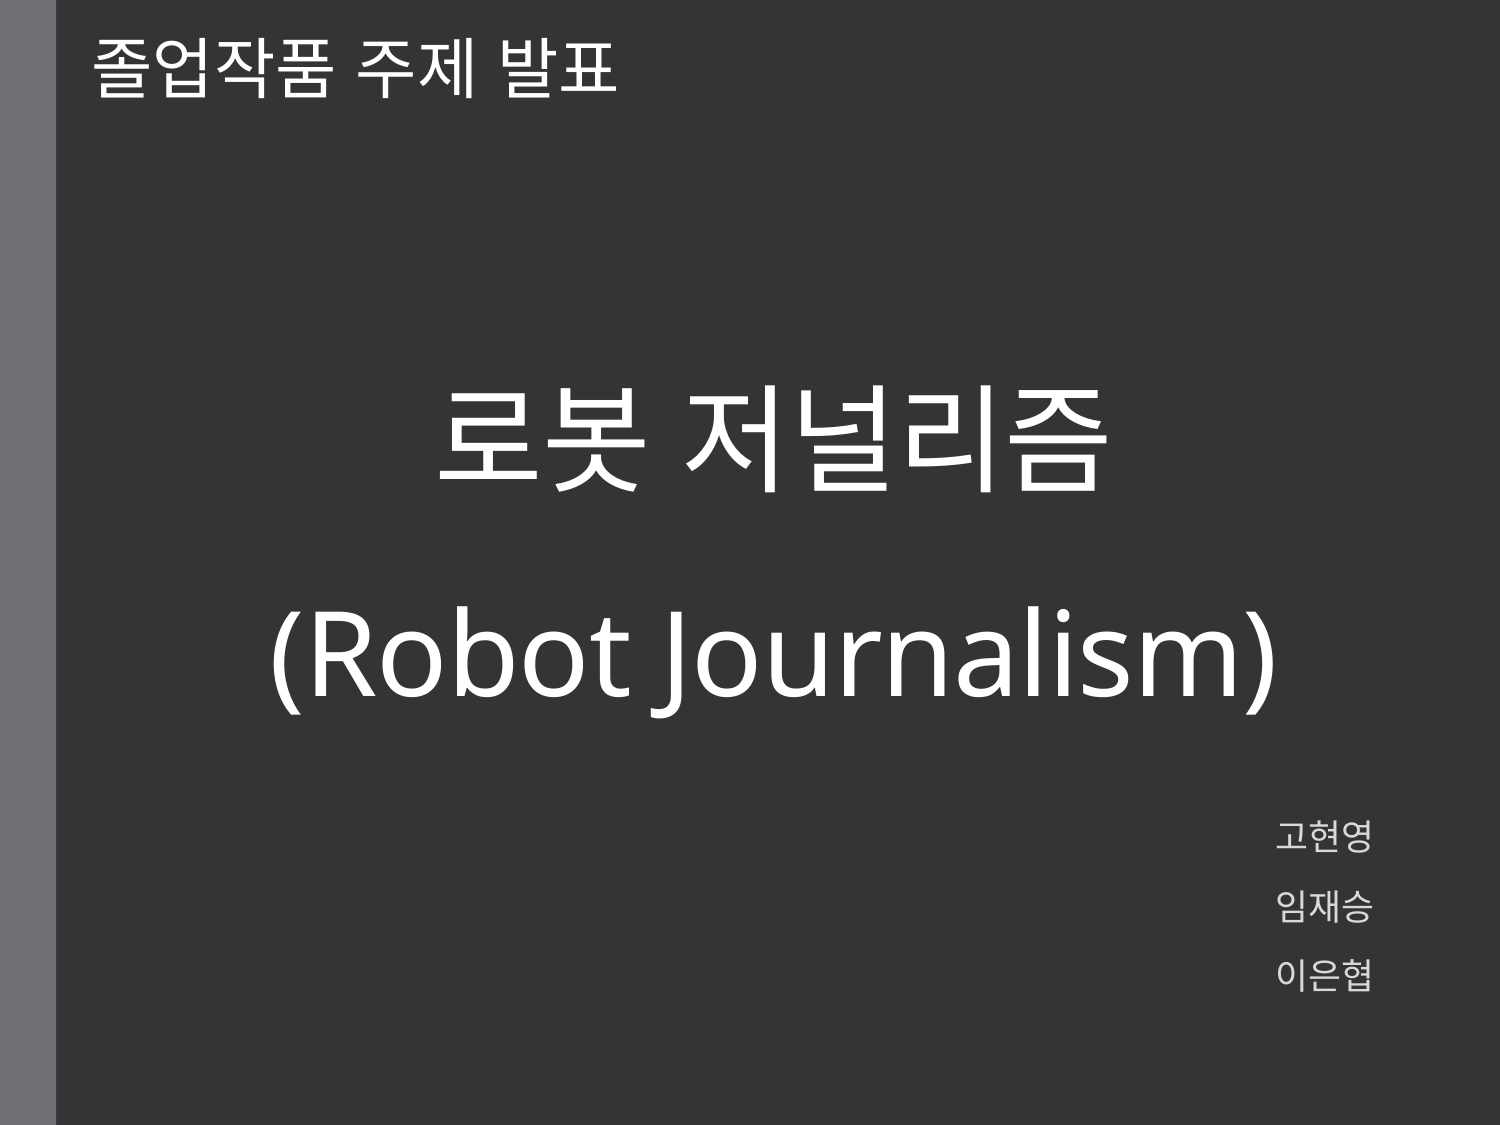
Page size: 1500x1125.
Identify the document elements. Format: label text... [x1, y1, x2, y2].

subtitle 고현영 임재승 이은협 [1131, 810, 1498, 1088]
text_box 졸업작품 주제 발표 [76, 19, 645, 114]
title 로봇 저널리즘 (Robot Journalism) [194, 278, 1354, 728]
